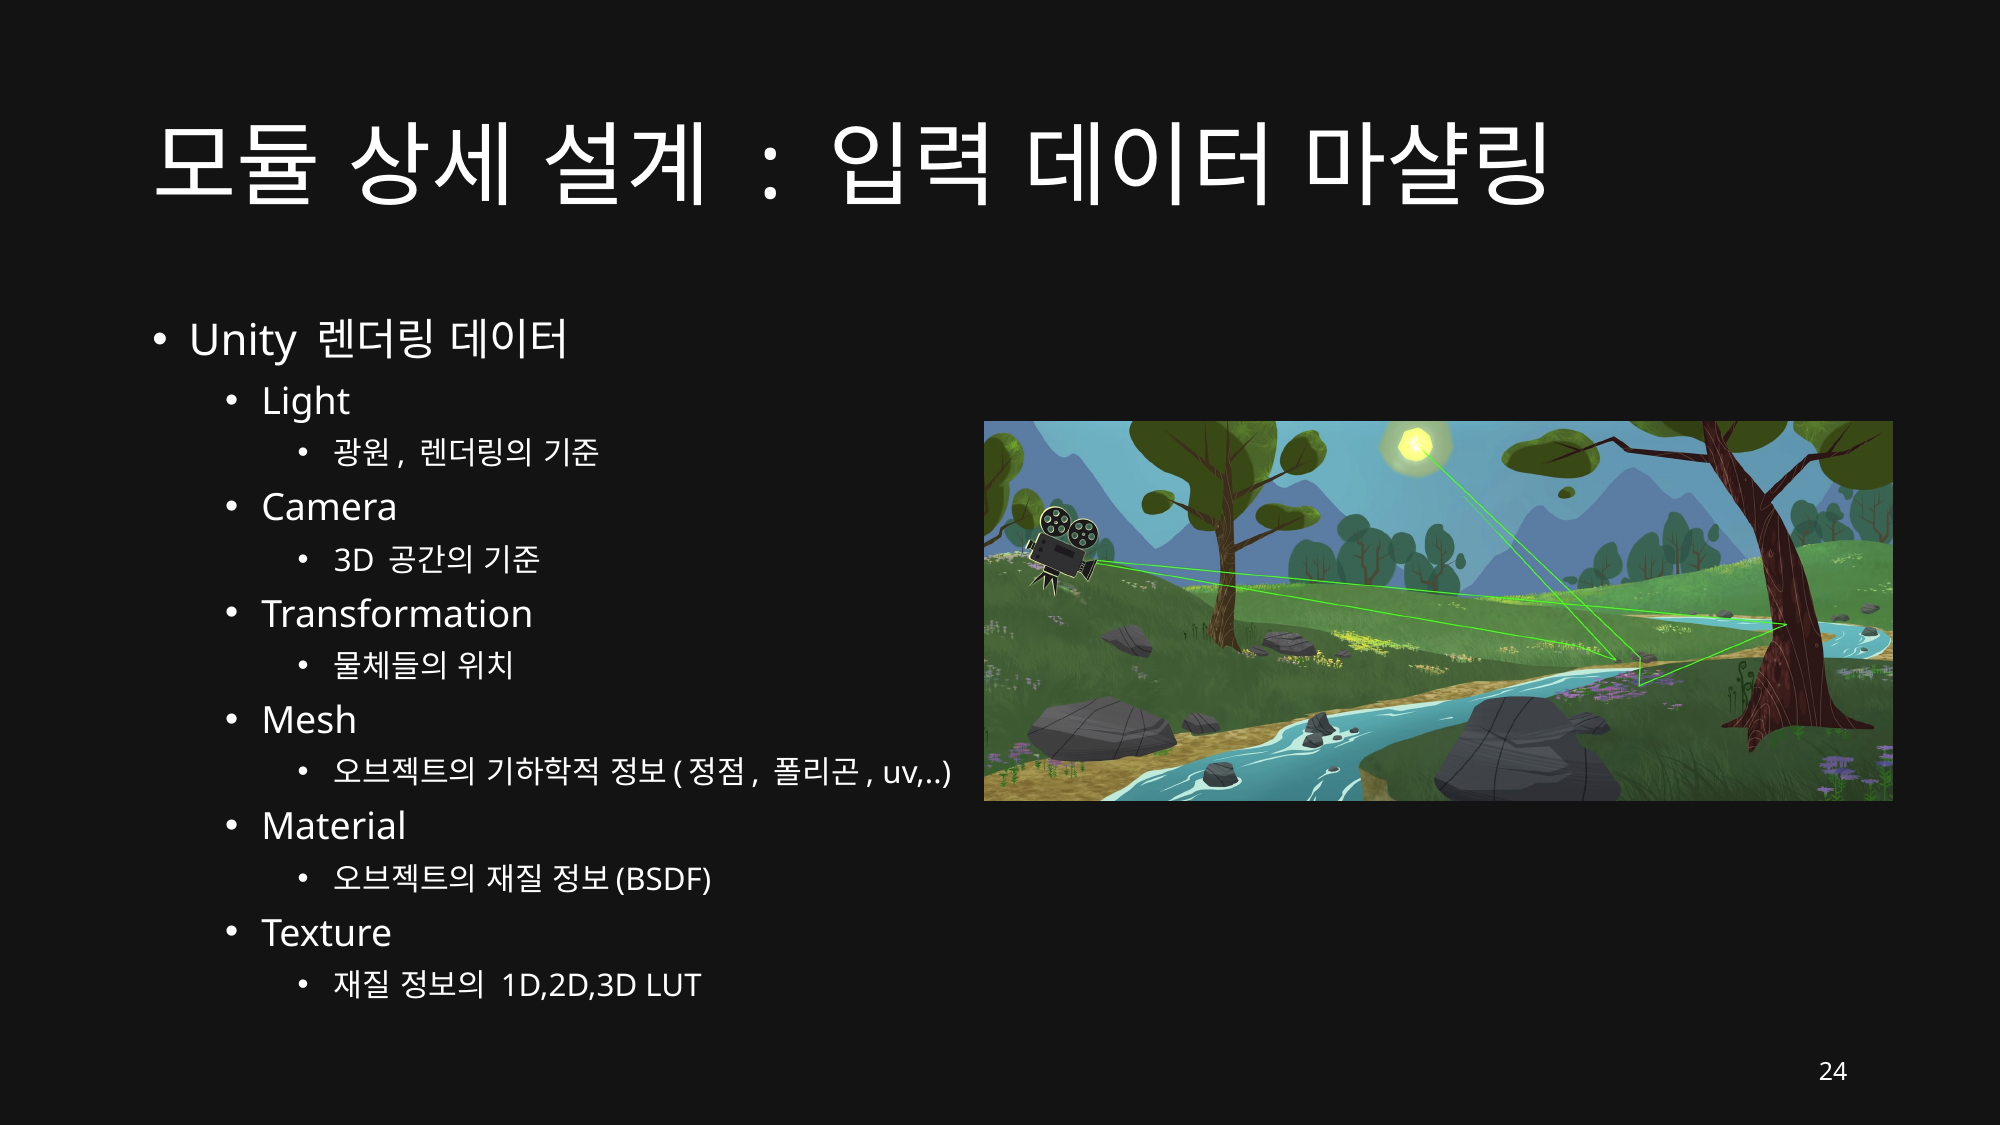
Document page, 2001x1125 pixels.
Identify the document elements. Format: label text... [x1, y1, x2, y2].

list Unity 렌더링 데이터 Light 광원, 렌더링의 기준 Camera 3D 공간의 기준 Transformation 물체들의 위치 Mesh 오브젝트의 기하학적 정보(정점, 폴리곤, uv,..) Material 오브젝트의 재질 정보(BSDF) Texture 재질 정보의 1D,2D,3D LUT [137, 299, 1000, 1014]
title 모듈 상세 설계 : 입력 데이터 마샬링 [137, 59, 1863, 278]
slide_number 24 [1412, 1042, 1863, 1103]
picture [984, 421, 1893, 801]
